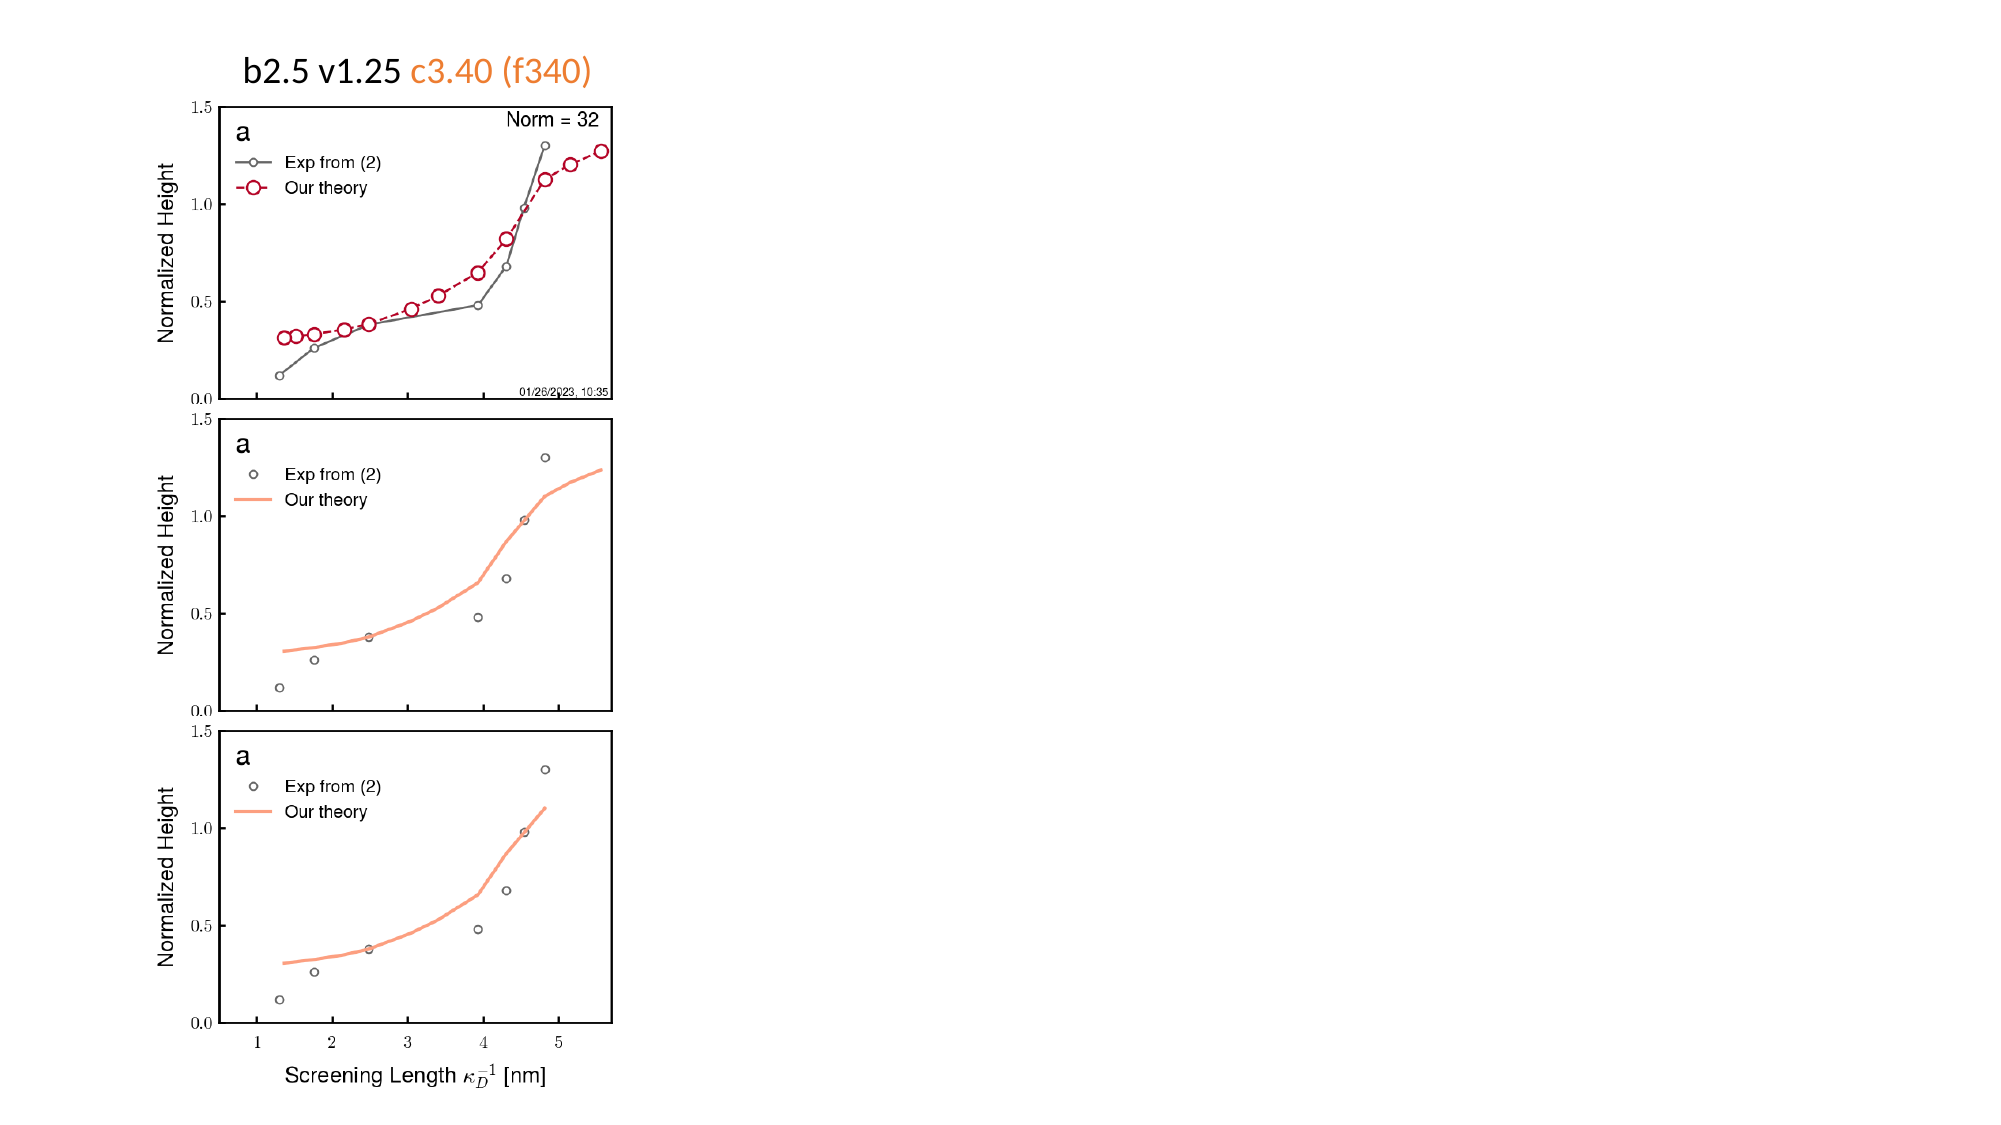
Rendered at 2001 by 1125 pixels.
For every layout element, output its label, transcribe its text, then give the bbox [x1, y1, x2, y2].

text_box b2.5 v1.25 c3.40 (f340) [217, 38, 618, 92]
picture [150, 92, 618, 1098]
